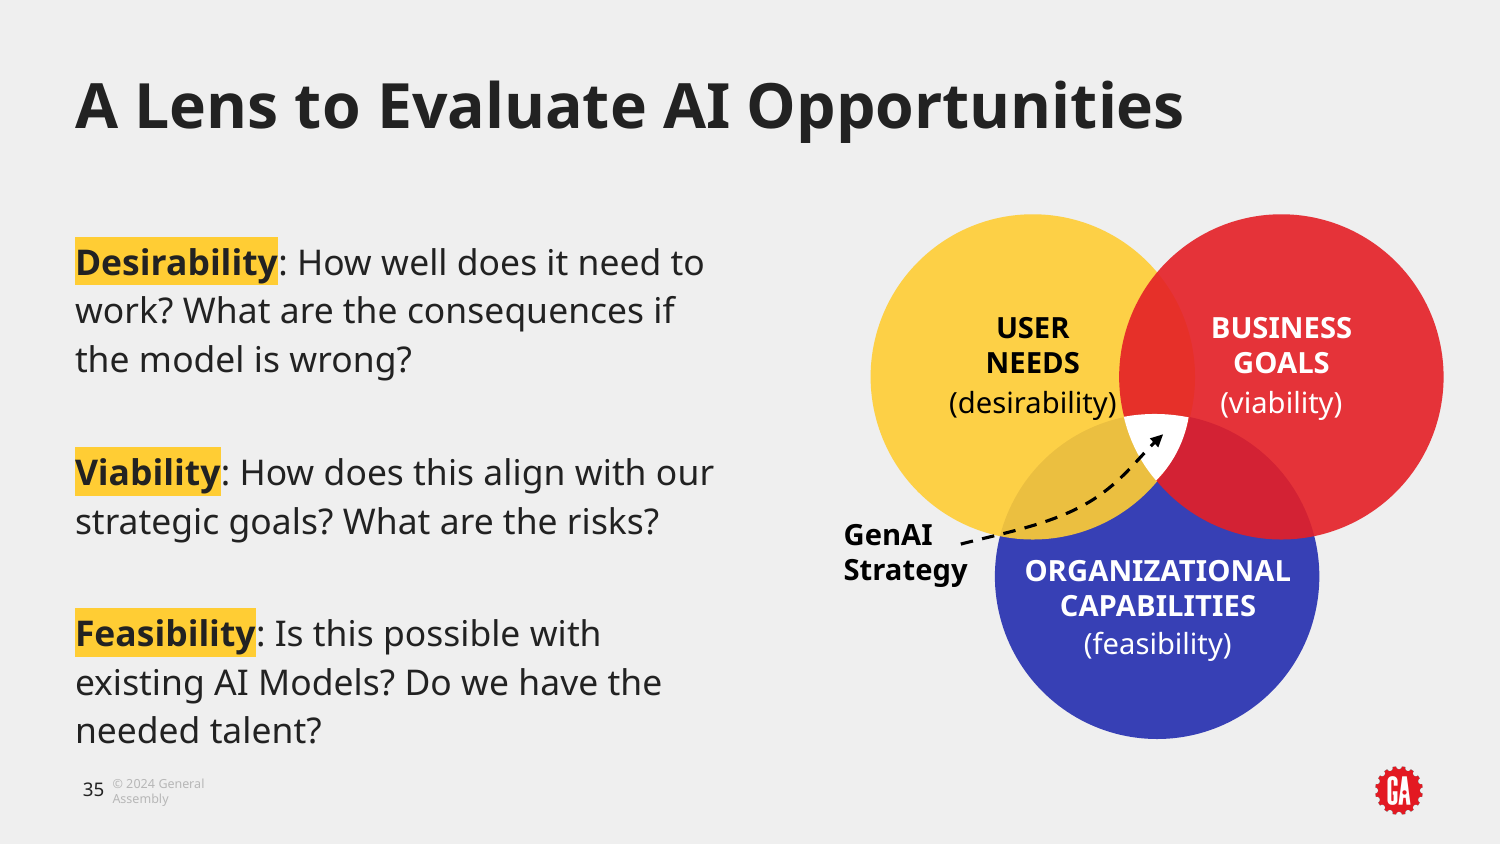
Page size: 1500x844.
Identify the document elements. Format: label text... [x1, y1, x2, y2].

text_box [999, 459, 1157, 540]
text_box [994, 483, 1320, 740]
slide_number ‹#› [52, 764, 105, 817]
text_box BUSINESS GOALS (viability) [1182, 335, 1391, 394]
title A Lens to Evaluate AI Opportunities [75, 75, 1425, 150]
text_box USER NEEDS (desirability) [884, 335, 1182, 394]
text_box [960, 434, 1164, 545]
text_box GenAI Strategy [837, 524, 982, 579]
text_box [870, 214, 1157, 532]
picture [1373, 764, 1425, 817]
list Feasibility: Is this possible with existing AI Models? Do we have the needed talent? [75, 604, 721, 746]
list Viability: How does this align with our strategic goals? What are the risks? [75, 443, 721, 536]
text_box ORGANIZATIONAL CAPABILITIES (feasibility) [1013, 568, 1303, 644]
list Desirability: How well does it need to work? What are the consequences if the model is wrong? [75, 233, 721, 375]
text_box [1123, 413, 1189, 481]
text_box [1120, 214, 1444, 540]
